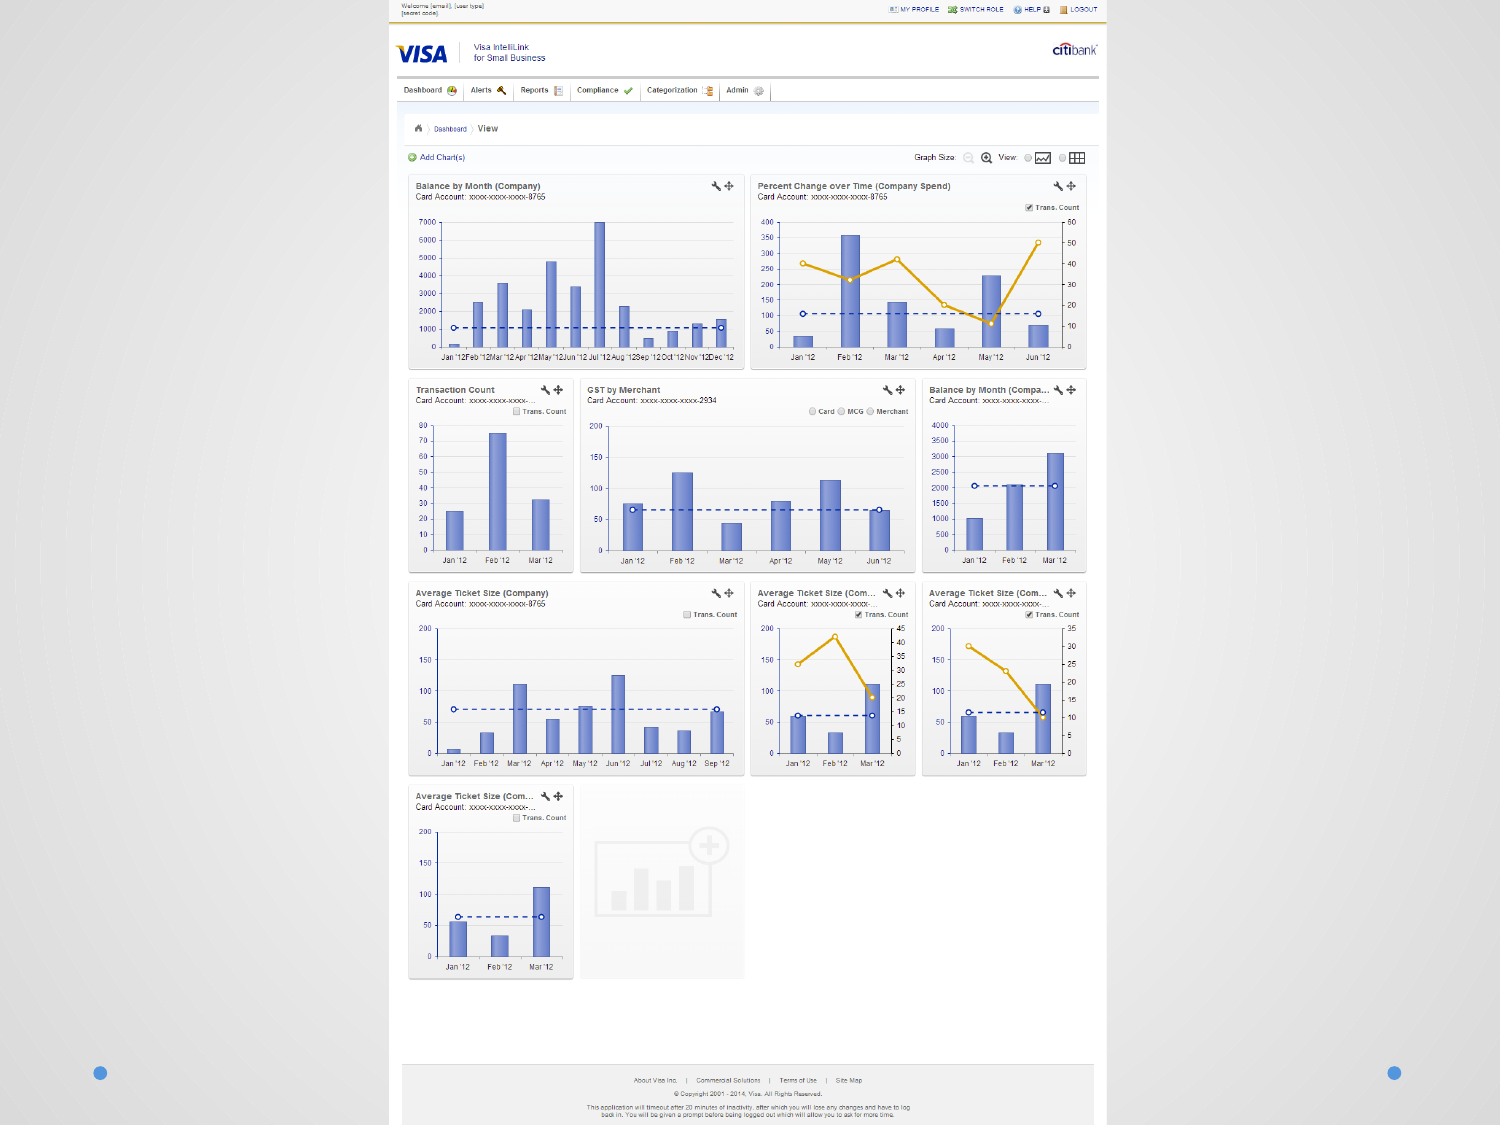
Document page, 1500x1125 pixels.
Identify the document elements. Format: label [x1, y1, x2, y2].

picture [389, 0, 1107, 1125]
